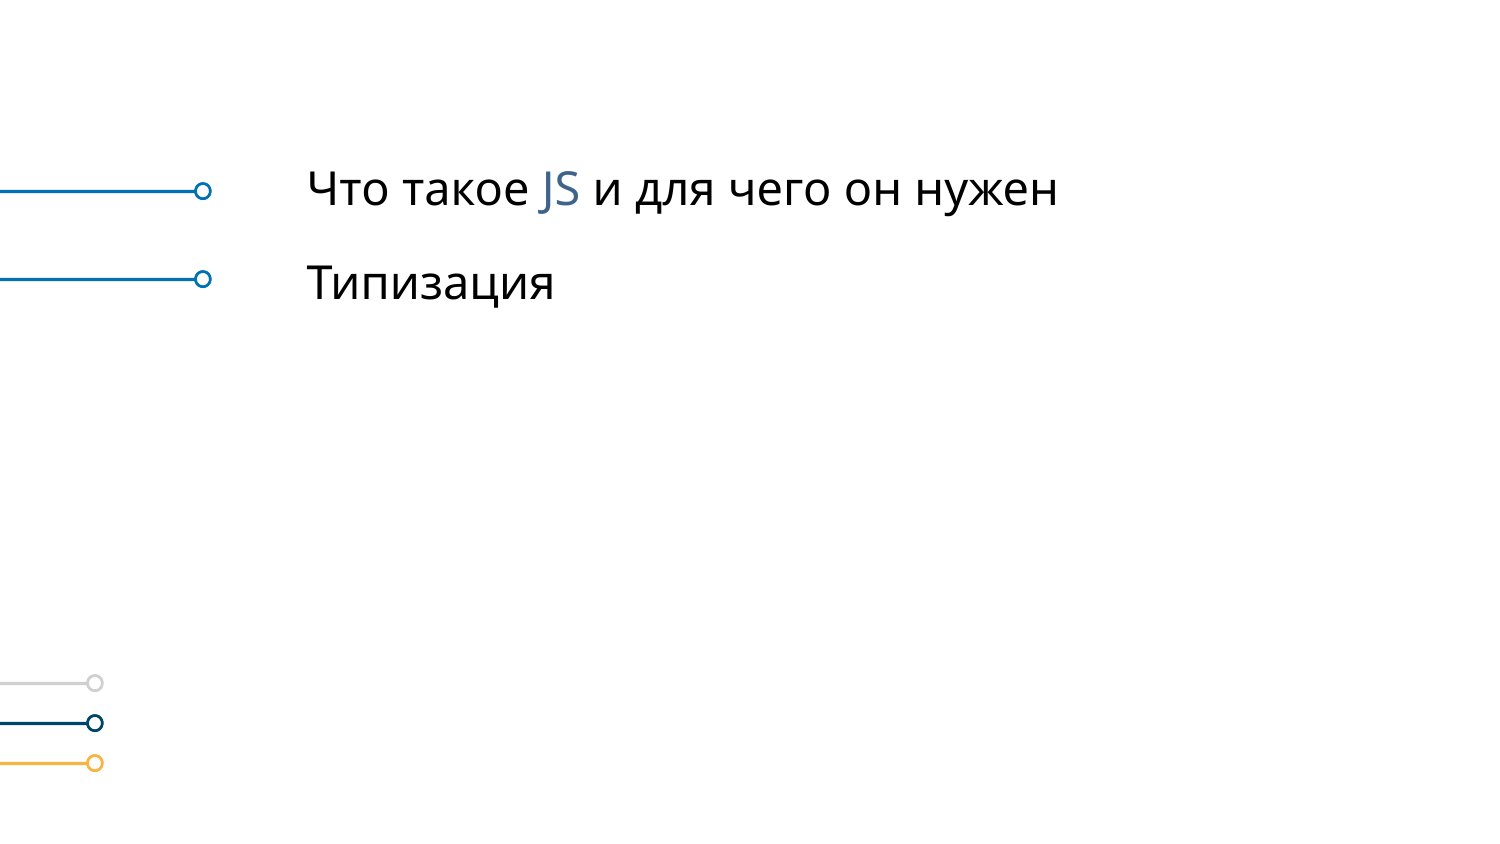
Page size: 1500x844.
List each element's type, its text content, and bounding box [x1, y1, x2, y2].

picture [0, 752, 105, 773]
picture [0, 269, 212, 289]
picture [0, 673, 105, 693]
picture [0, 181, 212, 201]
picture [0, 713, 105, 733]
text_box Что такое JS и для чего он нужен Типизация [202, 151, 1417, 317]
